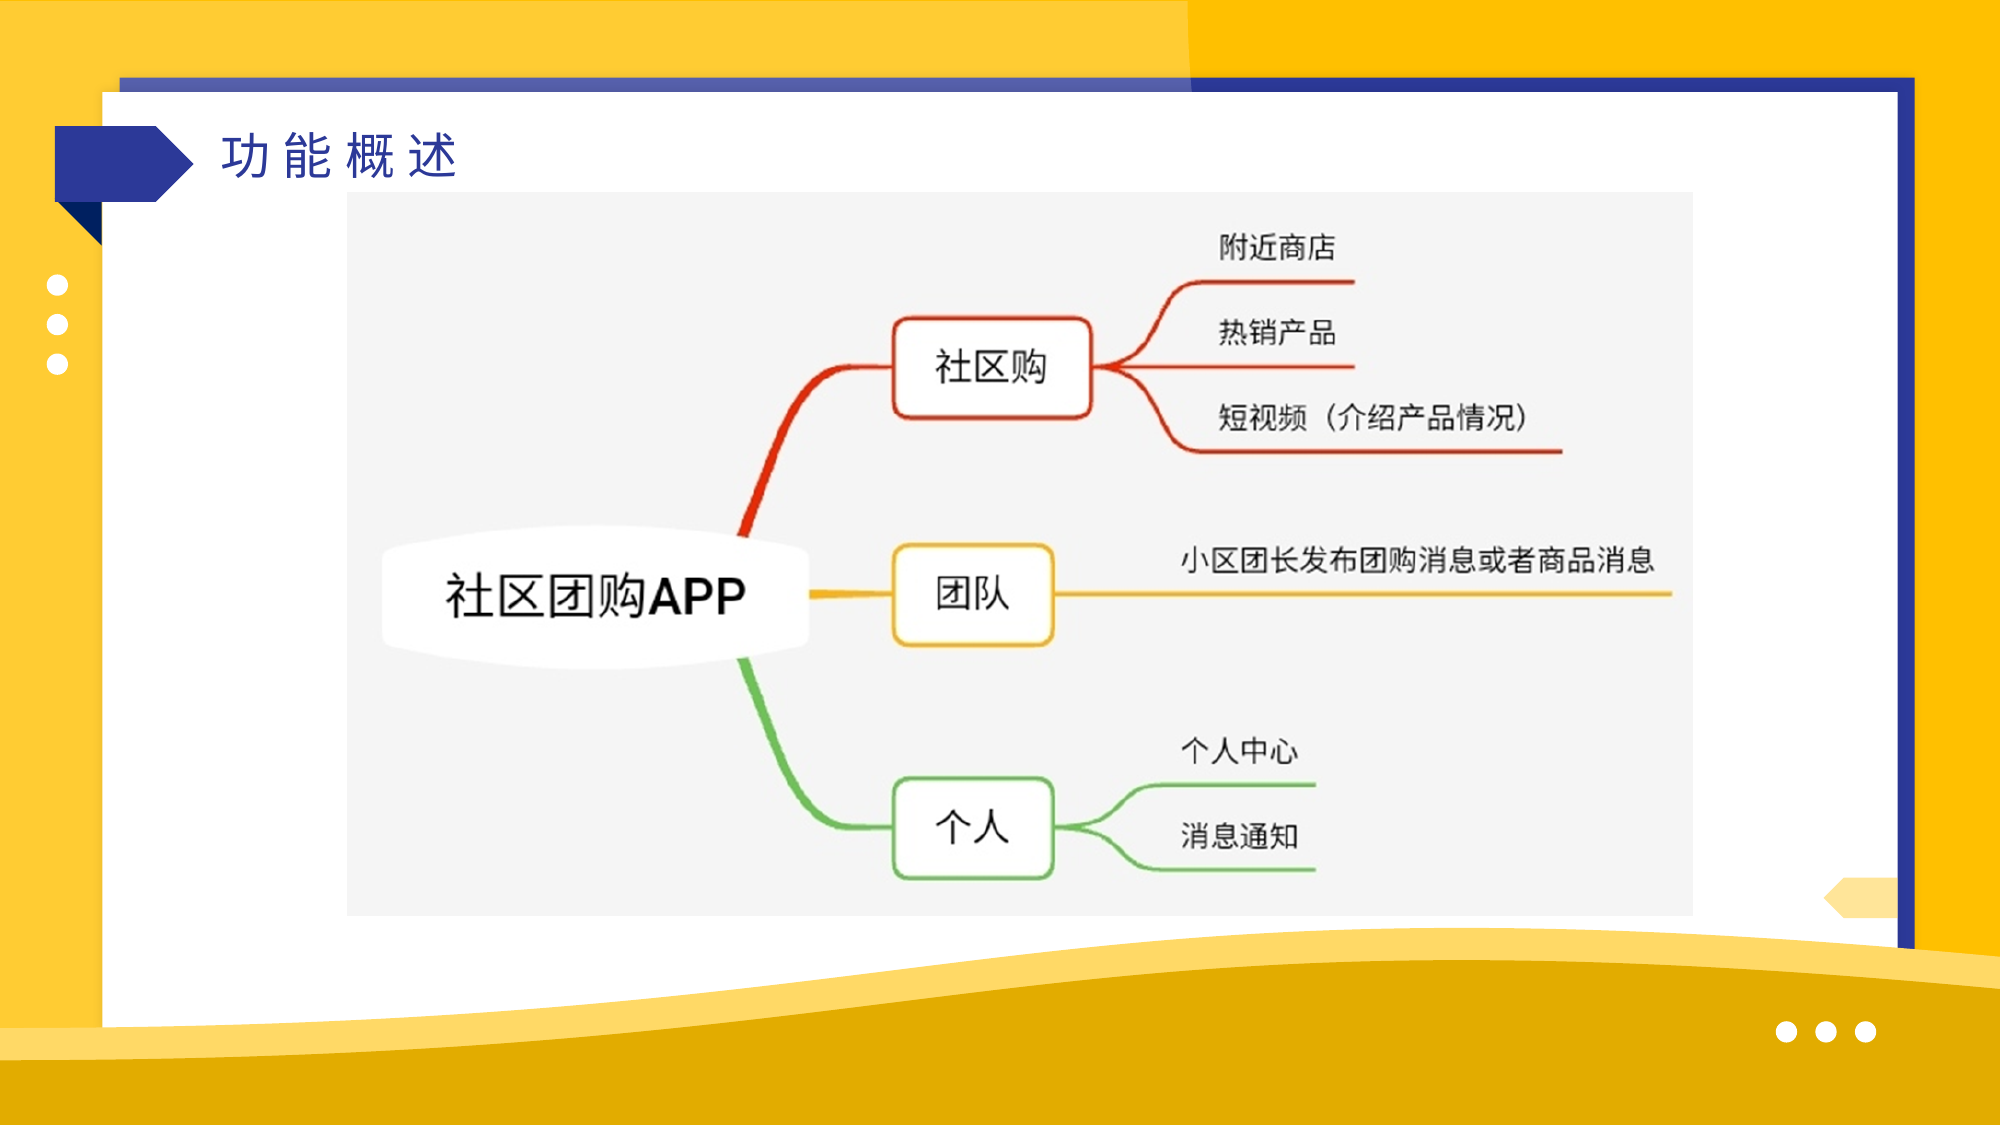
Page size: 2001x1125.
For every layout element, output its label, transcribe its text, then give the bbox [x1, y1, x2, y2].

text_box 功能概述 [205, 117, 473, 192]
picture [347, 192, 1693, 916]
